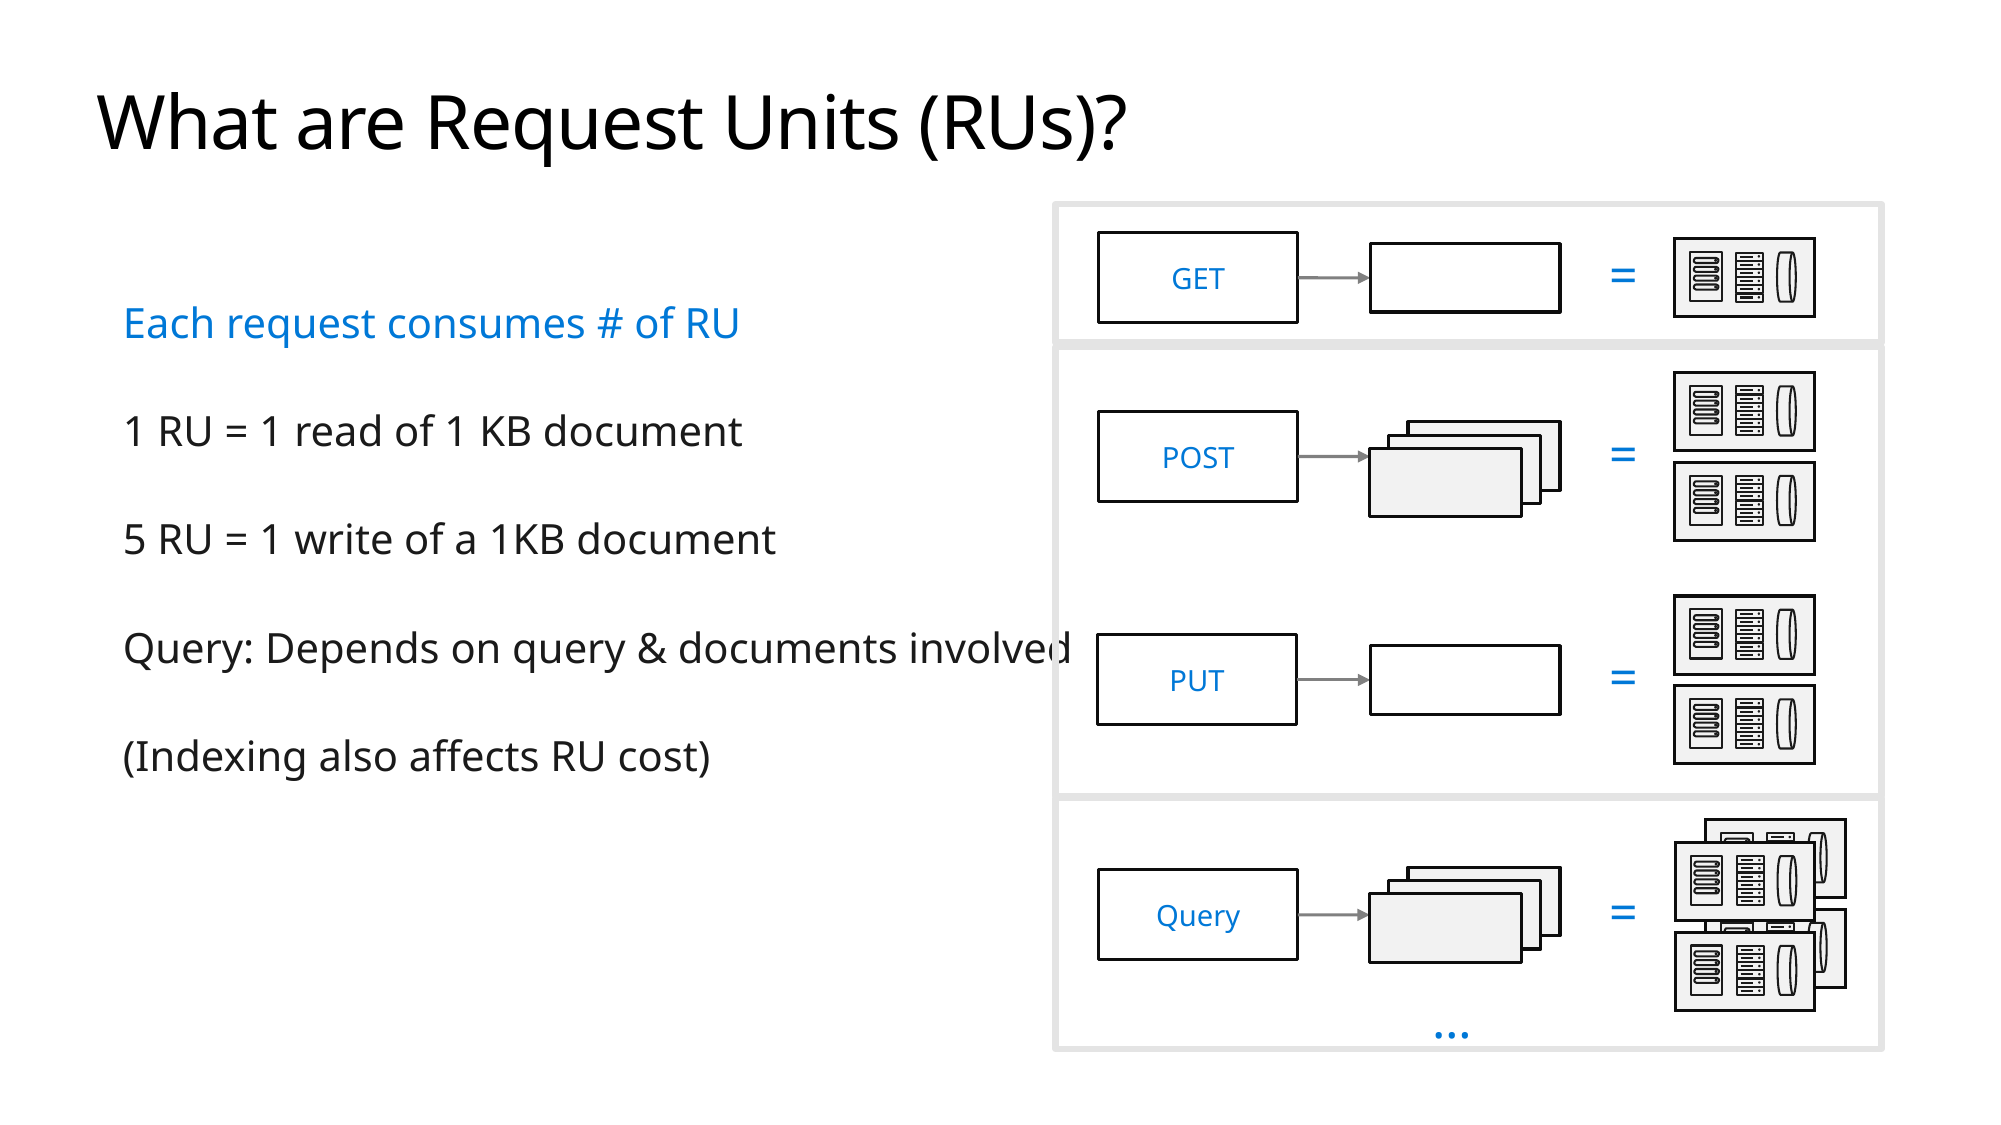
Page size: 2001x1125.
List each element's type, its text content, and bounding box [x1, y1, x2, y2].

title What are Request Units (RUs)? [96, 75, 1904, 166]
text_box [1674, 819, 1846, 1011]
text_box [1674, 372, 1815, 541]
text_box [1055, 346, 1882, 797]
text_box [1674, 238, 1815, 318]
text_box [1055, 203, 1882, 343]
text_box Each request consumes # of RU 1 RU = 1 read of 1 KB document 5 RU = 1 write of a 1KB document Query: Depends on query & documents involved (Indexing also affects RU cost) [98, 231, 1128, 795]
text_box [1369, 866, 1561, 963]
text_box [1369, 421, 1561, 518]
text_box [1055, 797, 1882, 1050]
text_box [1674, 595, 1815, 765]
